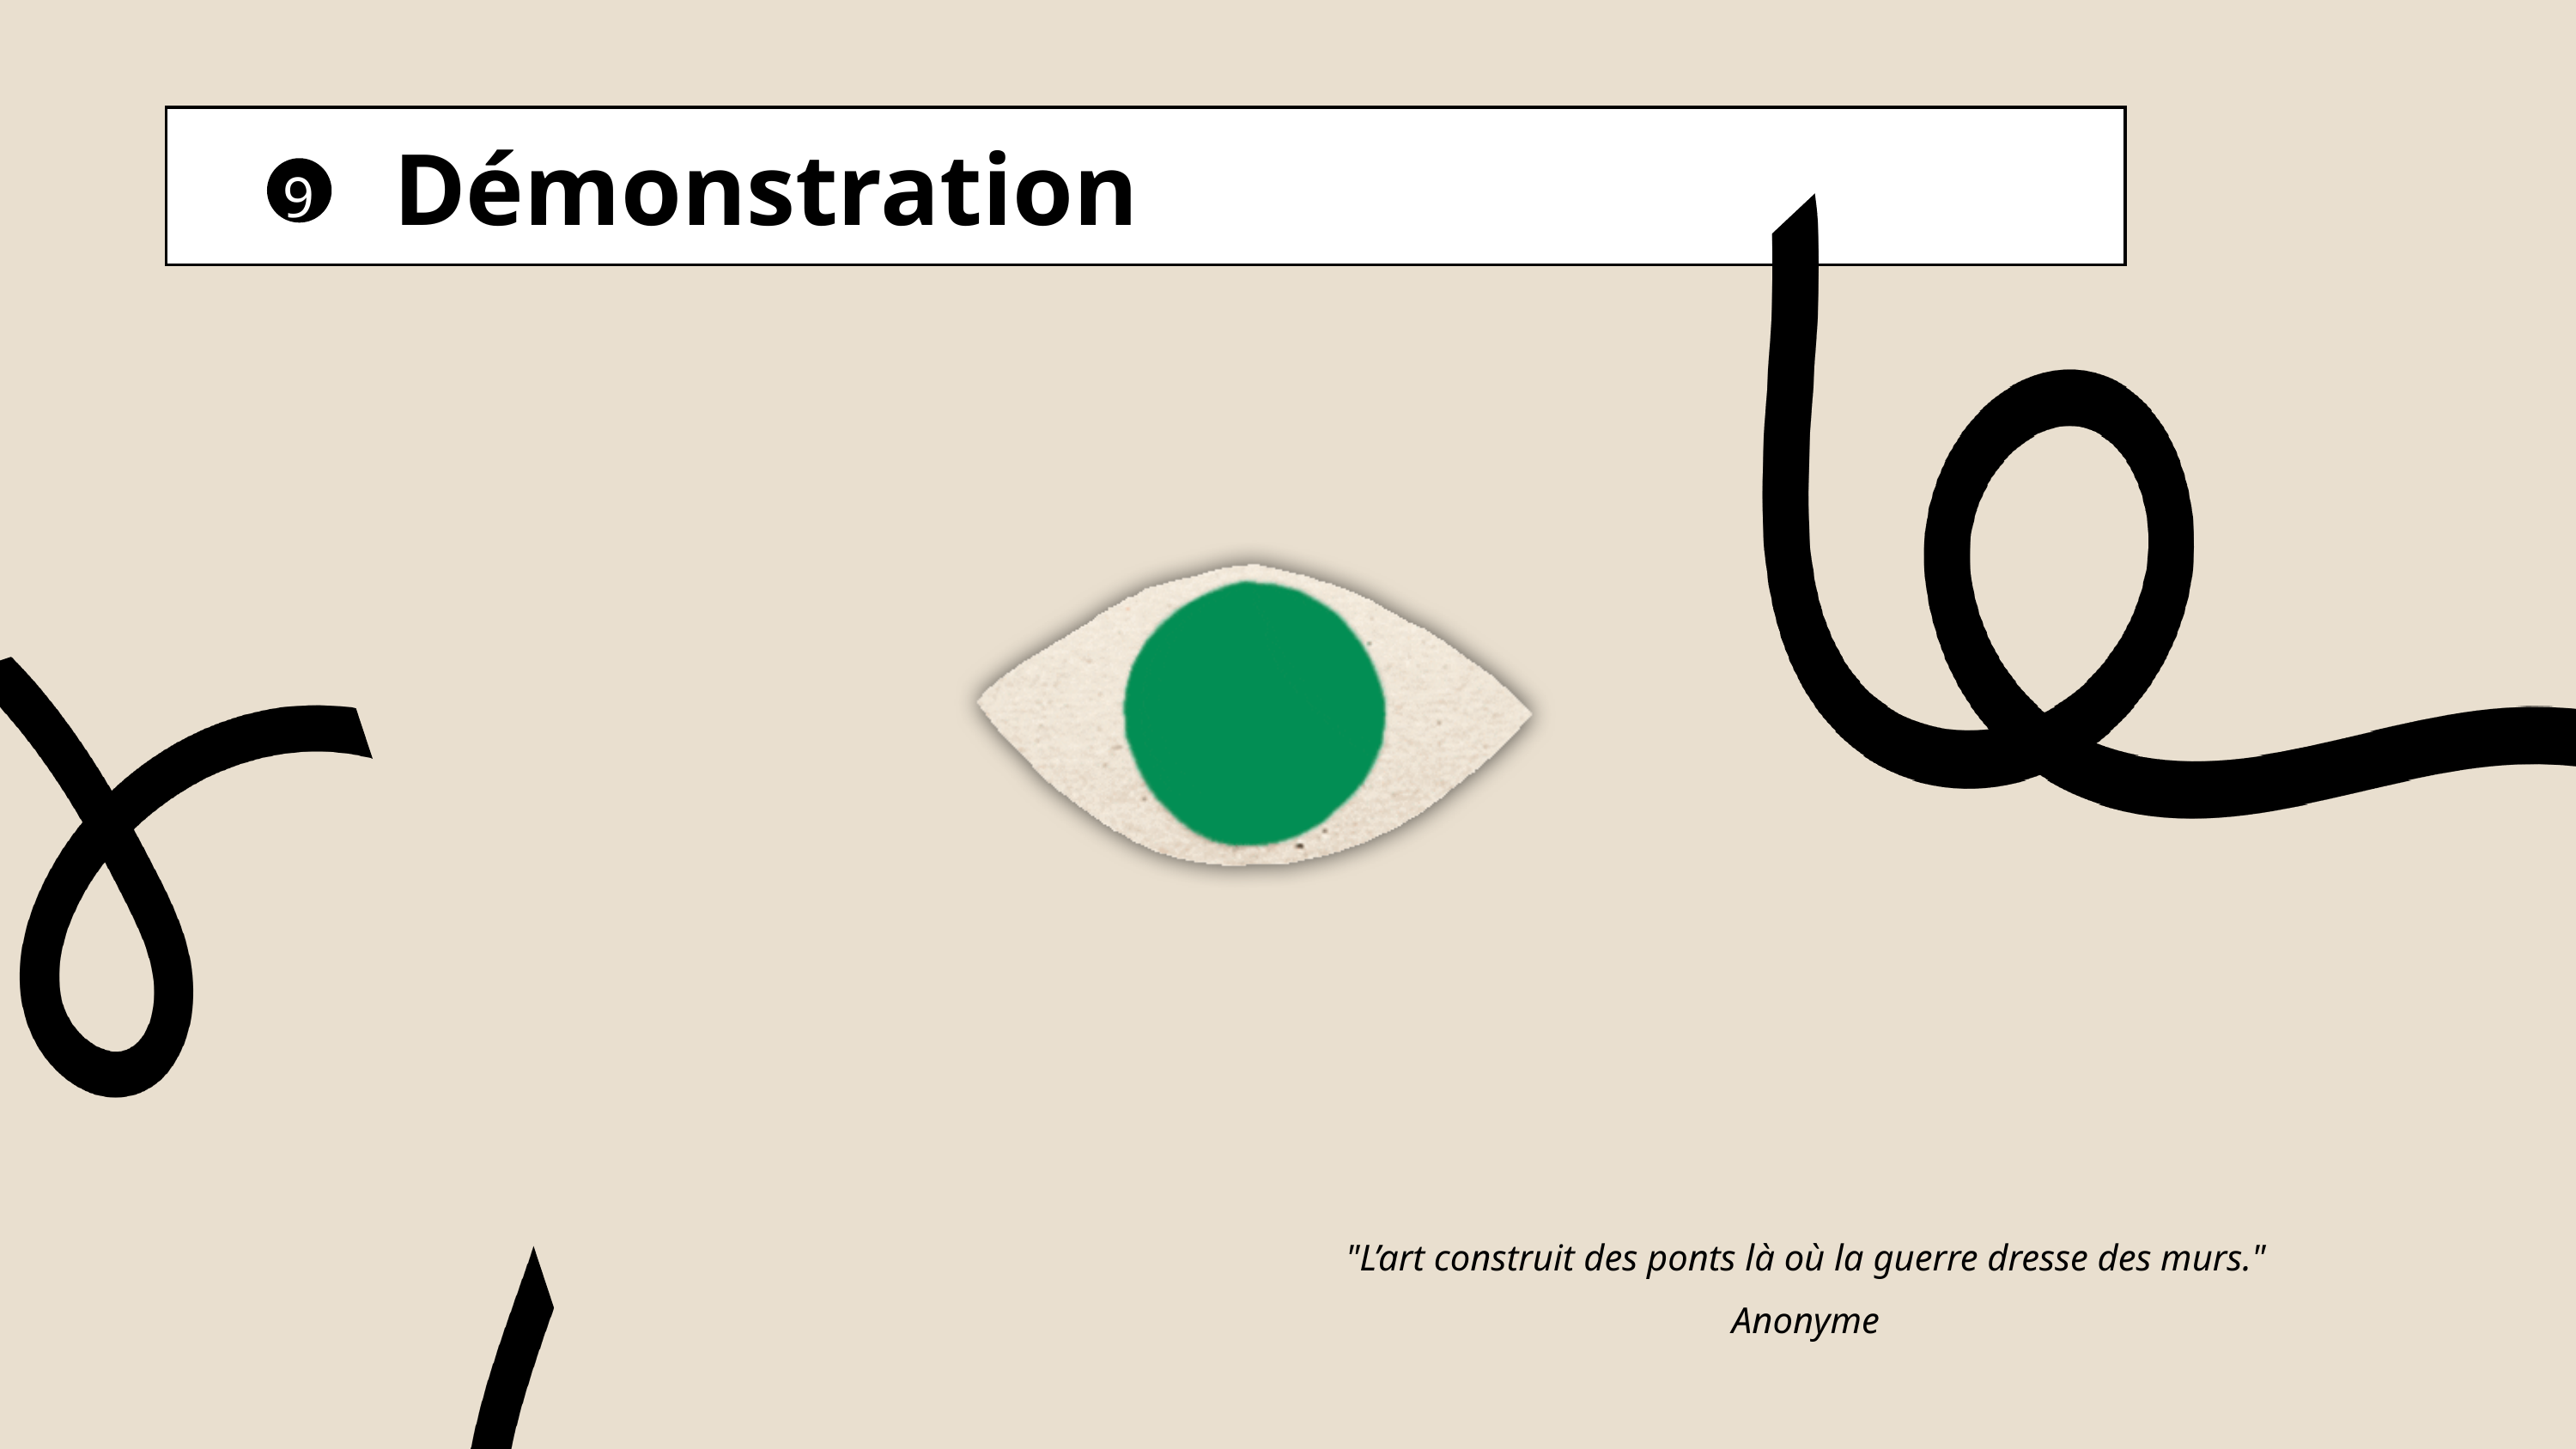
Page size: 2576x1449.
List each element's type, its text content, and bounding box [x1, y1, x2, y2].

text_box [166, 106, 2126, 265]
picture [826, 433, 1654, 1015]
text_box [254, 150, 343, 225]
text_box [1580, 0, 2576, 1449]
text_box "L’art construit des ponts là où la guerre dresse des murs." Anonyme [1202, 1215, 2410, 1341]
text_box [0, 559, 601, 1449]
